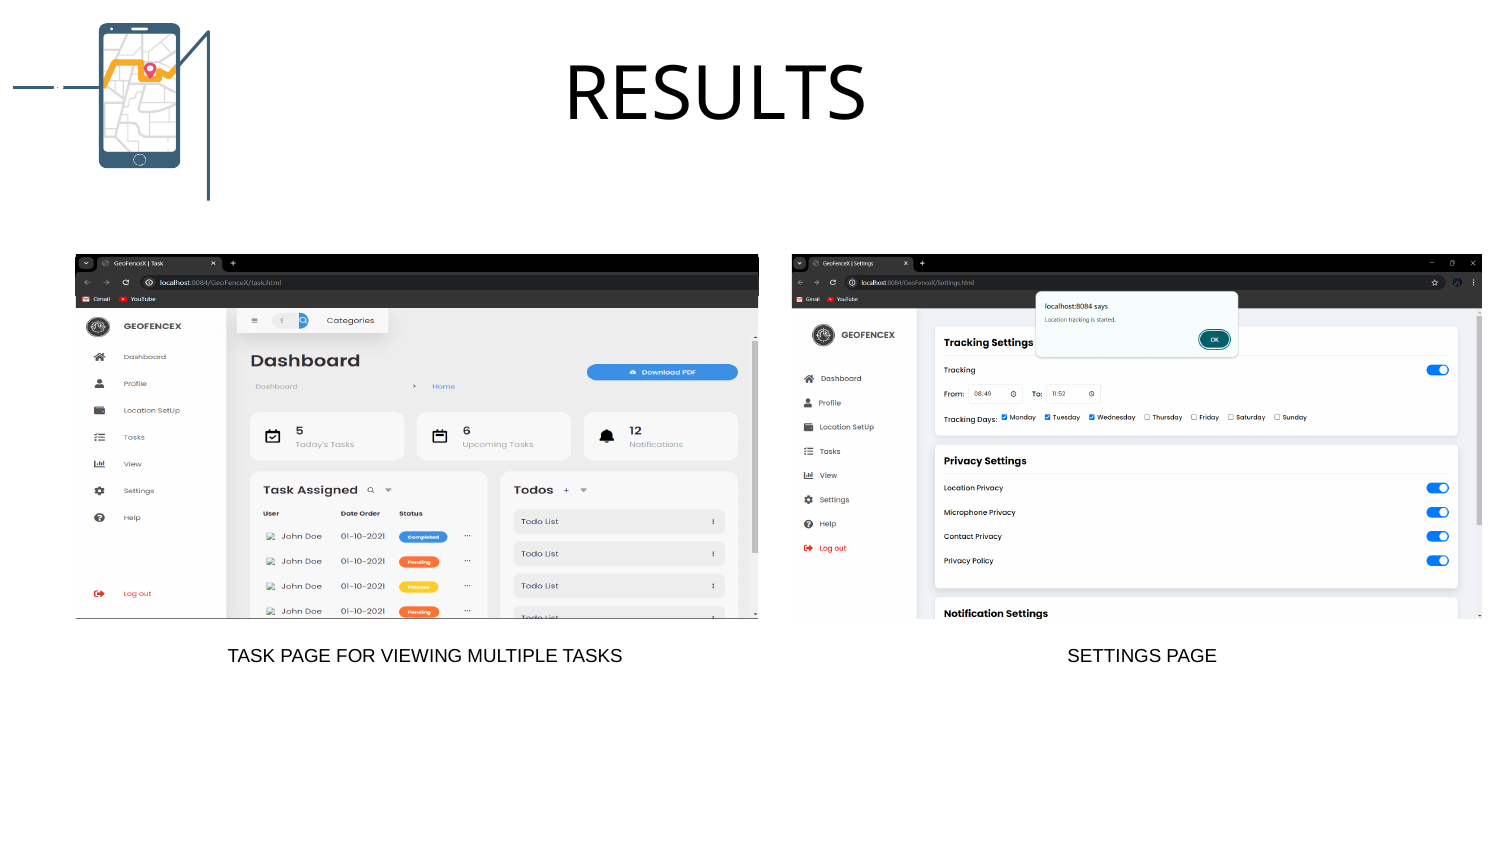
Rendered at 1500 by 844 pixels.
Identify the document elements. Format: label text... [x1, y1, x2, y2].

text_box TASK PAGE FOR VIEWING MULTIPLE TASKS [212, 636, 750, 675]
text_box SETTINGS PAGE [1052, 636, 1500, 675]
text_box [13, 22, 209, 201]
picture [791, 253, 1483, 619]
picture [75, 253, 759, 619]
title RESULTS [314, 57, 1118, 122]
